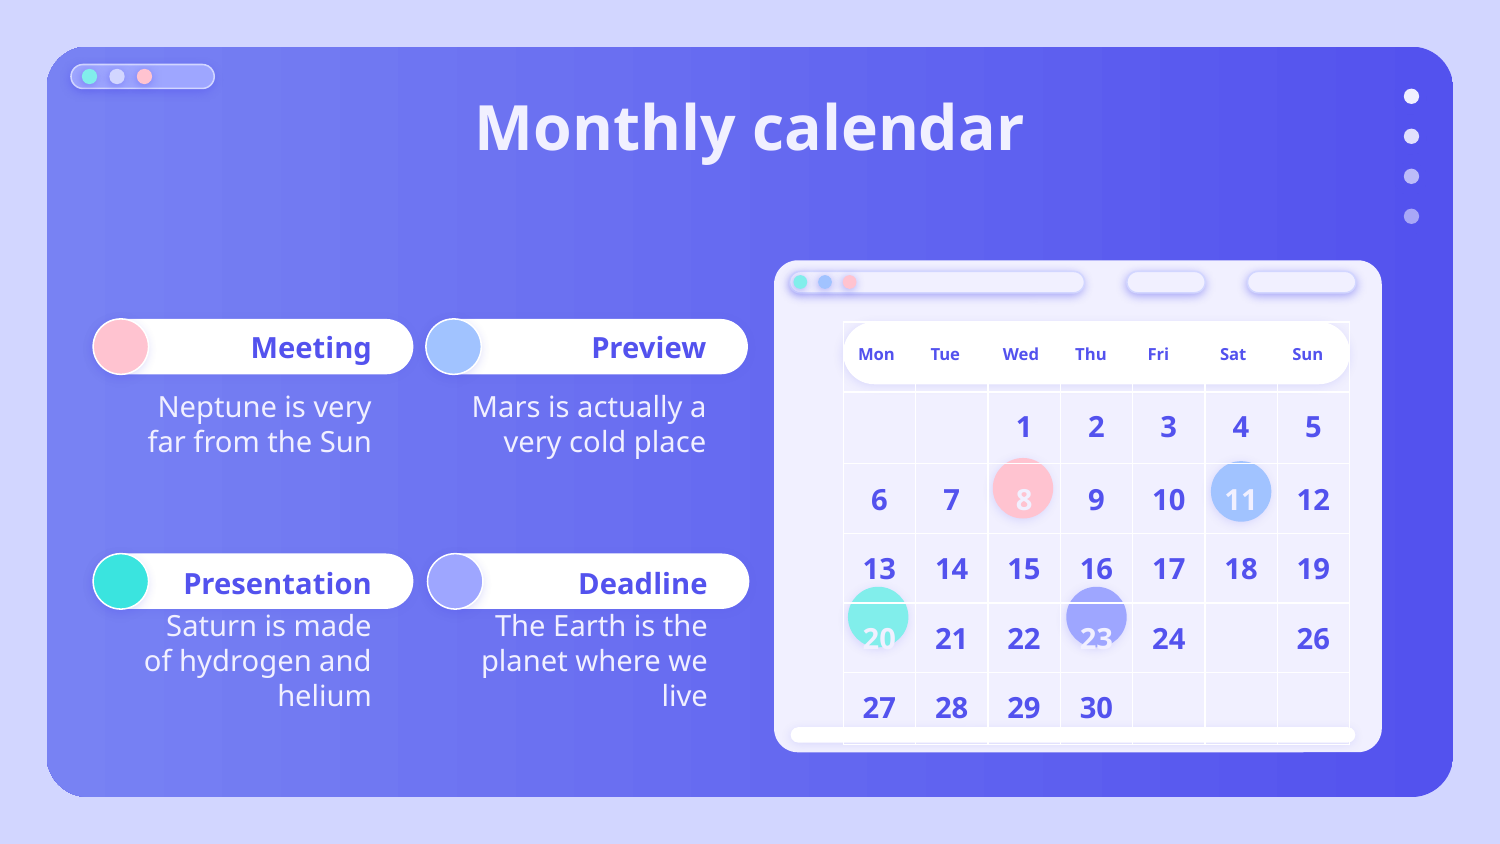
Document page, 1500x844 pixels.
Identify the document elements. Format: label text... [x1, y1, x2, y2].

text_box [93, 553, 149, 610]
text_box Mars is actually a very cold place [453, 383, 722, 464]
text_box [132, 553, 414, 609]
text_box Presentation [150, 567, 387, 599]
text_box Deadline [484, 567, 723, 599]
text_box [427, 553, 483, 610]
table_header [766, 256, 1160, 762]
title Monthly calendar [118, 72, 1382, 167]
text_box Meeting [148, 330, 387, 363]
text_box [466, 553, 750, 609]
text_box [425, 318, 482, 375]
text_box [1219, 758, 1276, 762]
text_box [93, 318, 149, 375]
text_box Saturn is made of hydrogen and helium [119, 619, 387, 700]
text_box [464, 318, 748, 375]
text_box Neptune is very far from the Sun [119, 383, 387, 464]
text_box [789, 271, 1085, 294]
text_box The Earth is the planet where we live [455, 619, 723, 700]
text_box Preview [479, 330, 722, 363]
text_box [773, 259, 1383, 753]
text_box [132, 318, 414, 375]
